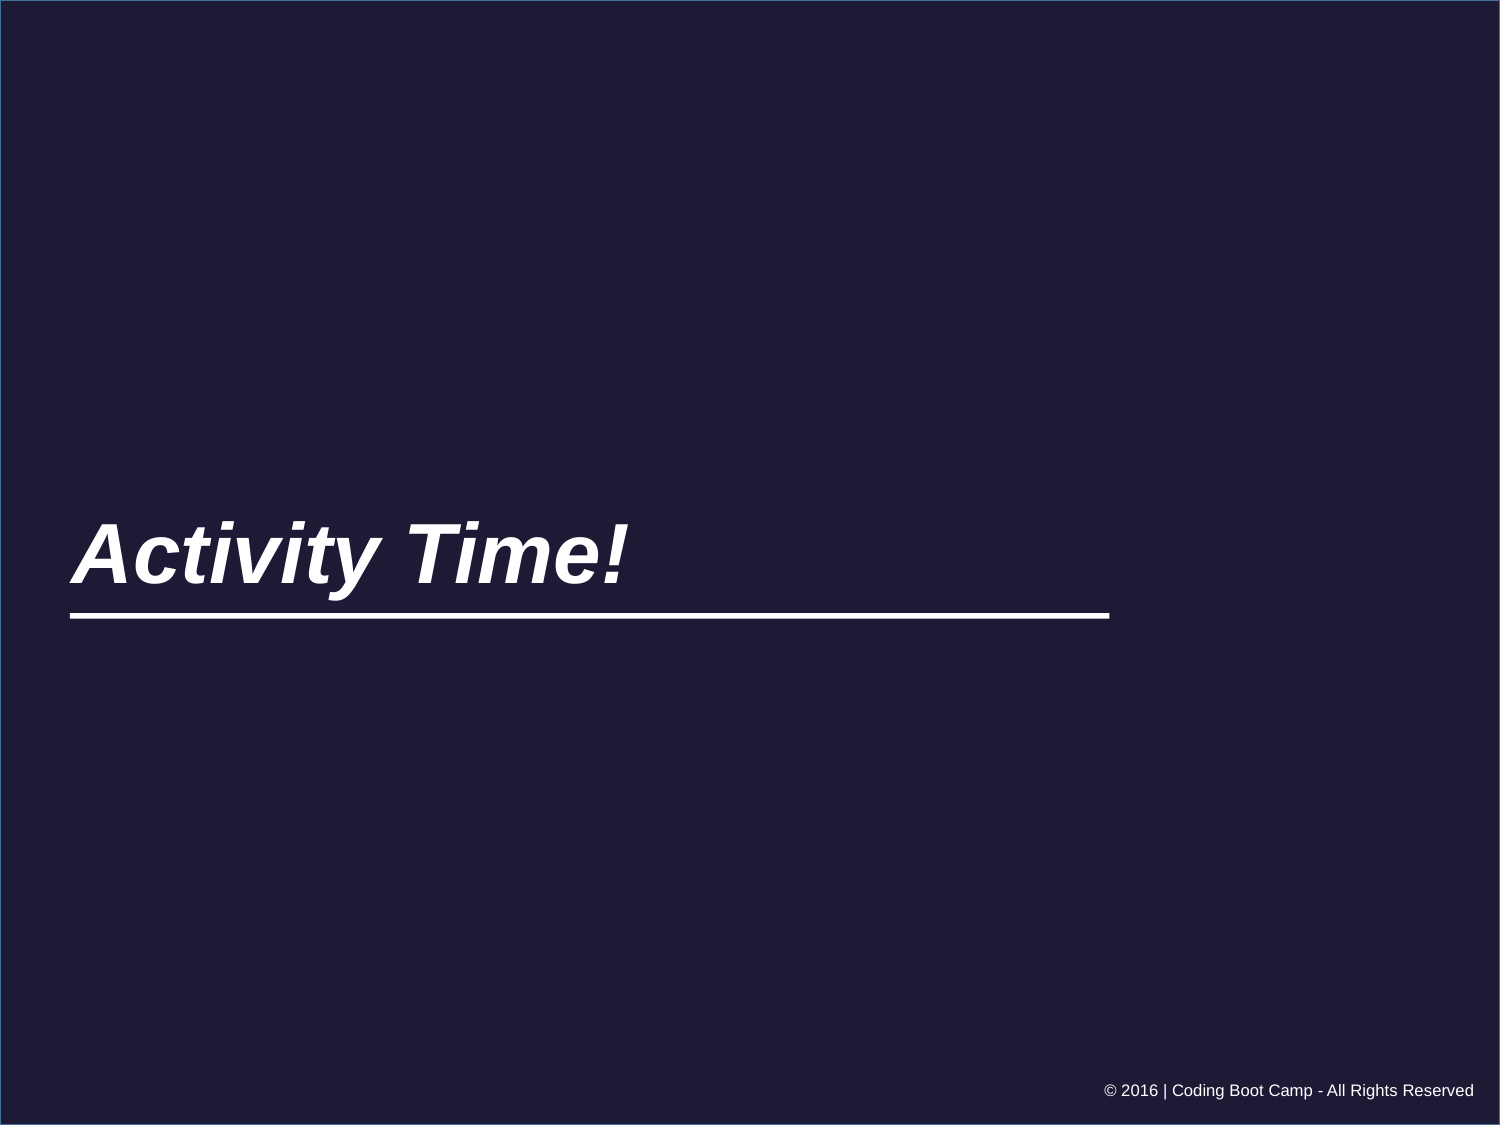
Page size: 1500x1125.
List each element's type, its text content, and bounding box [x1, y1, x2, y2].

title Activity Time! [63, 483, 1415, 628]
